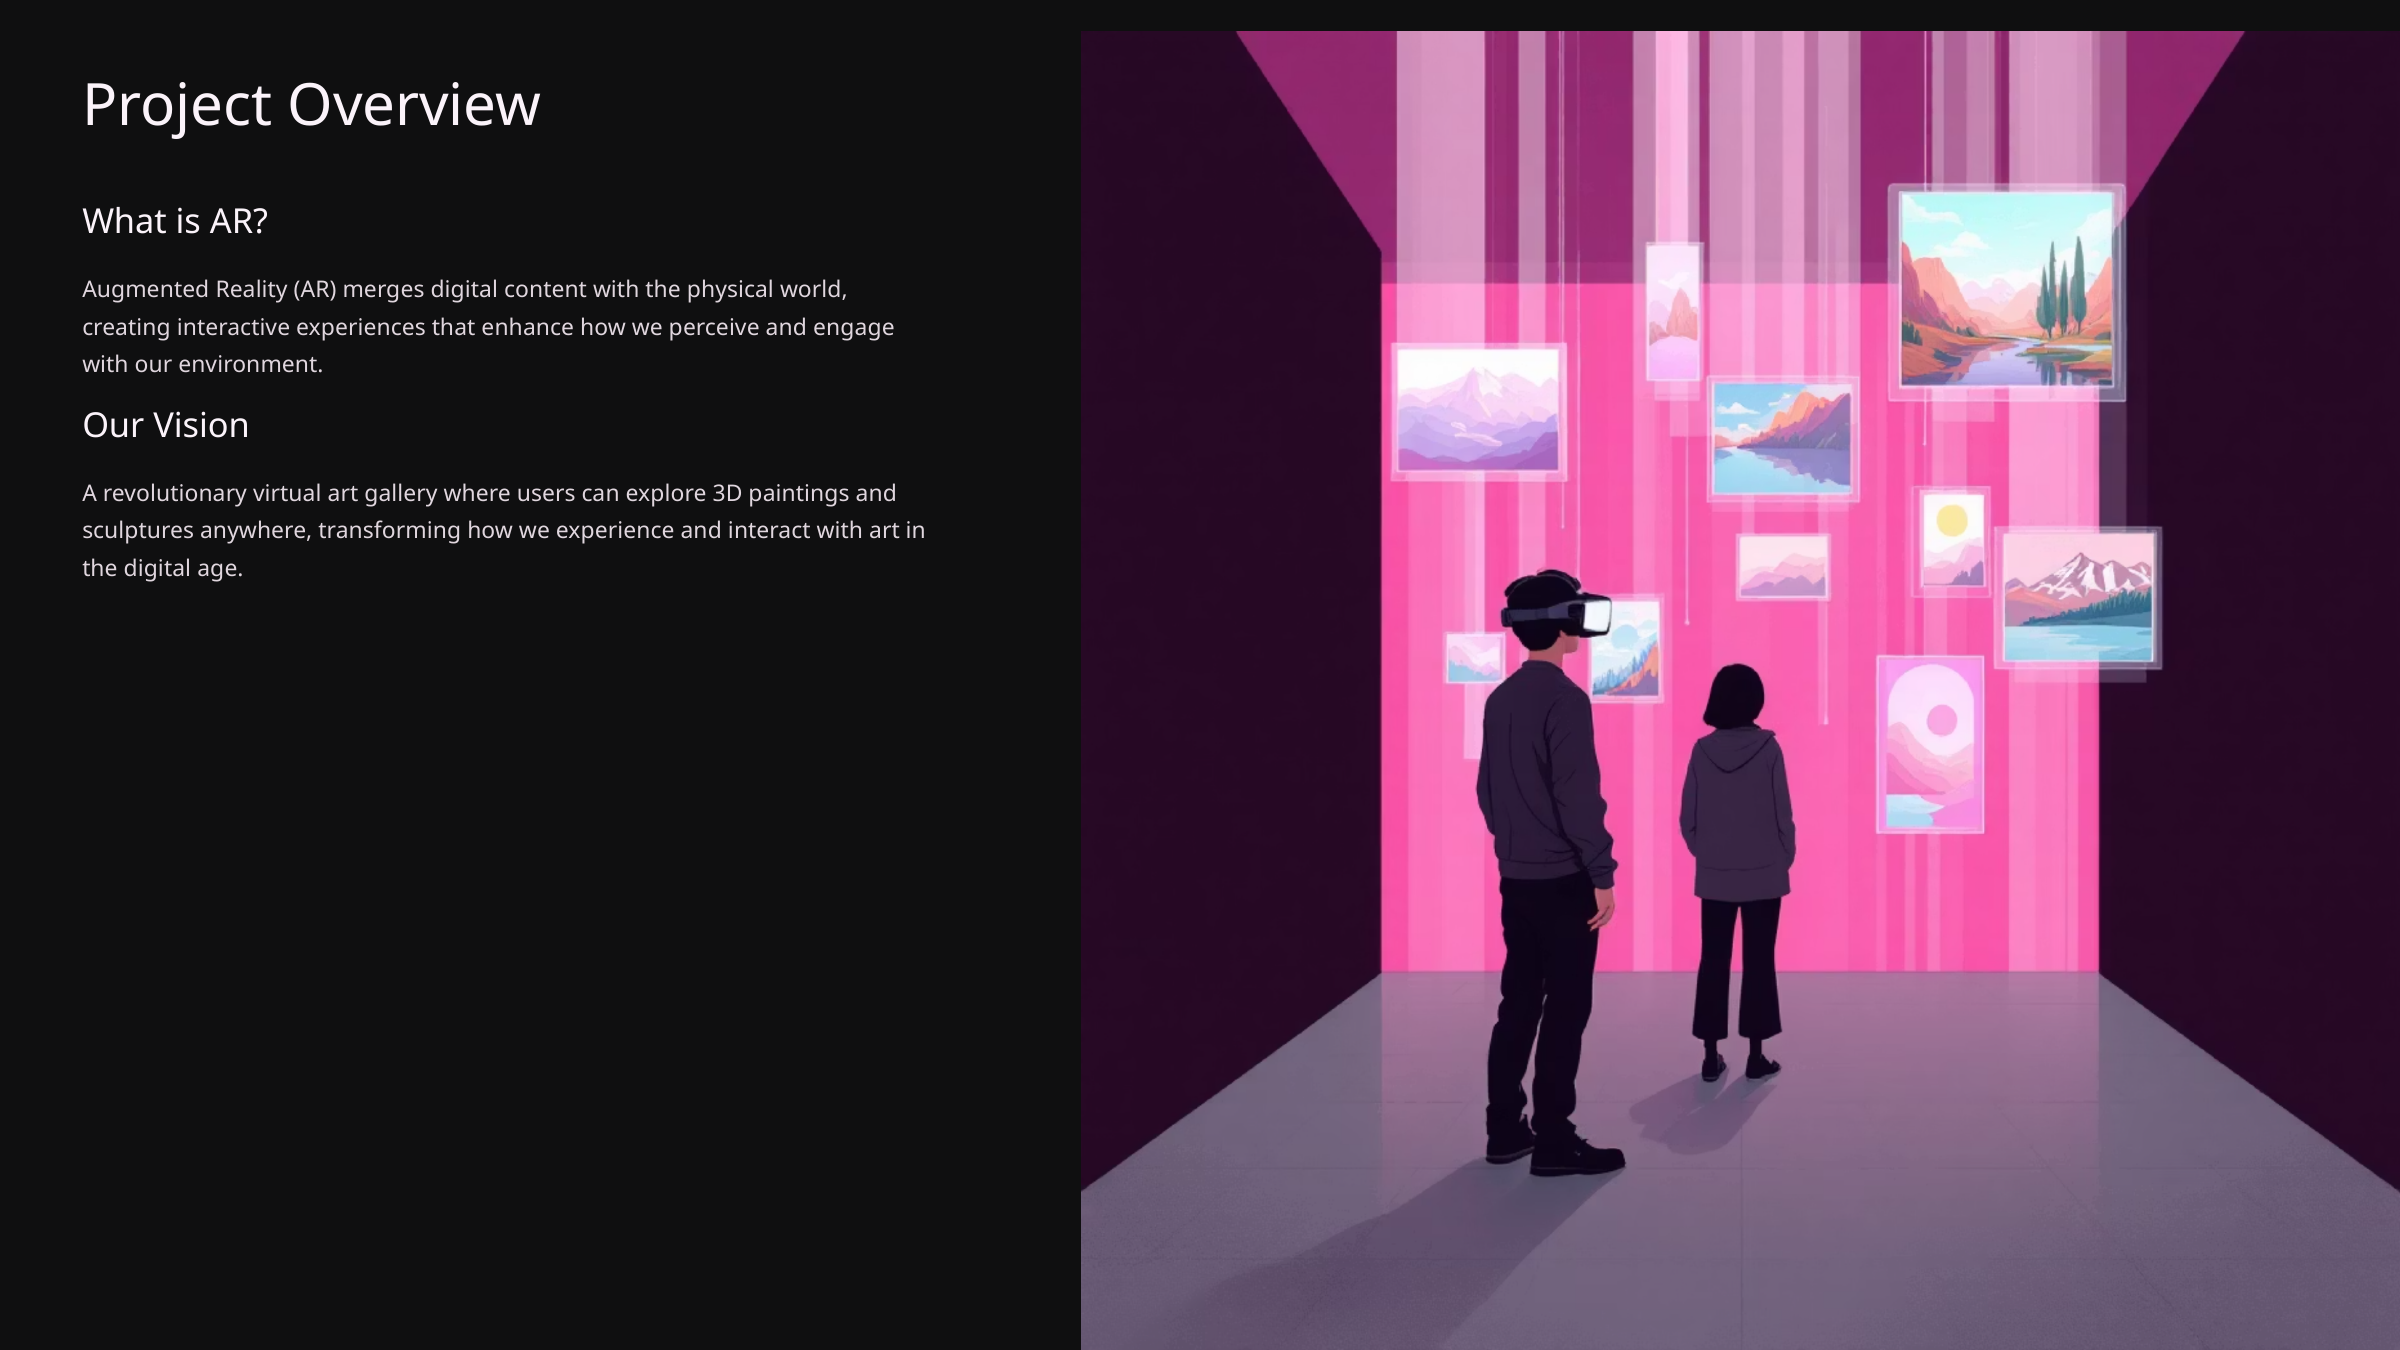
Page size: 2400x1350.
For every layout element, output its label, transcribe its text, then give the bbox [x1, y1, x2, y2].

text_box Project Overview [82, 64, 670, 139]
text_box What is AR? [82, 196, 435, 241]
picture [1081, 31, 2400, 1350]
text_box Our Vision [82, 400, 435, 445]
text_box A revolutionary virtual art gallery where users can explore 3D paintings and sculptures anywhere, transforming how we experience and interact with art in the digital age. [82, 468, 942, 582]
text_box Augmented Reality (AR) merges digital content with the physical world, creating interactive experiences that enhance how we perceive and engage with our environment. [82, 264, 942, 378]
